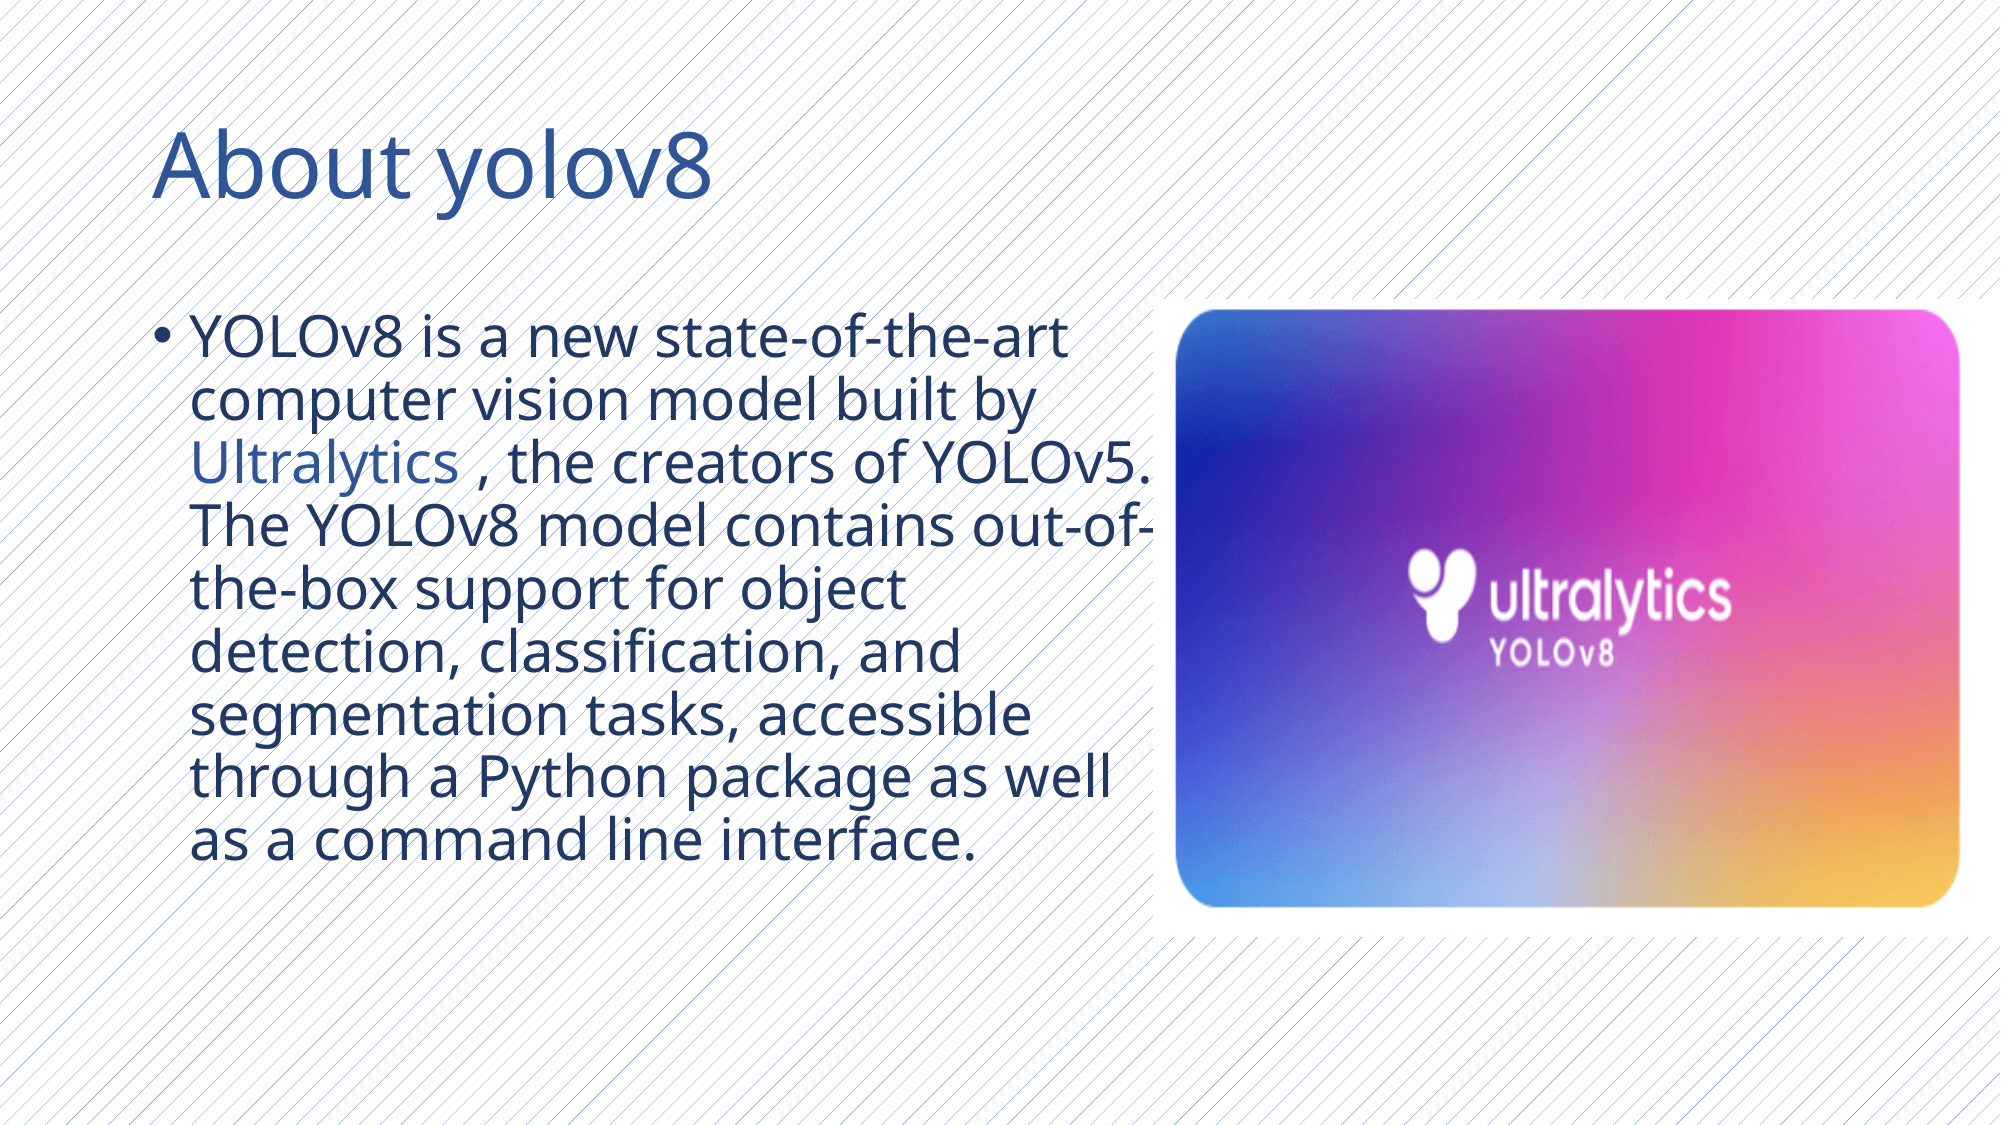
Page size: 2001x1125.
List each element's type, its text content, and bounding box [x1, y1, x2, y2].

picture [1153, 299, 2000, 937]
list YOLOv8 is a new state-of-the-art computer vision model built by Ultralytics , the creators of YOLOv5. The YOLOv8 model contains out-of-the-box support for object detection, classification, and segmentation tasks, accessible through a Python package as well as a command line interface. [137, 299, 1184, 1014]
title About yolov8 [137, 59, 1863, 278]
